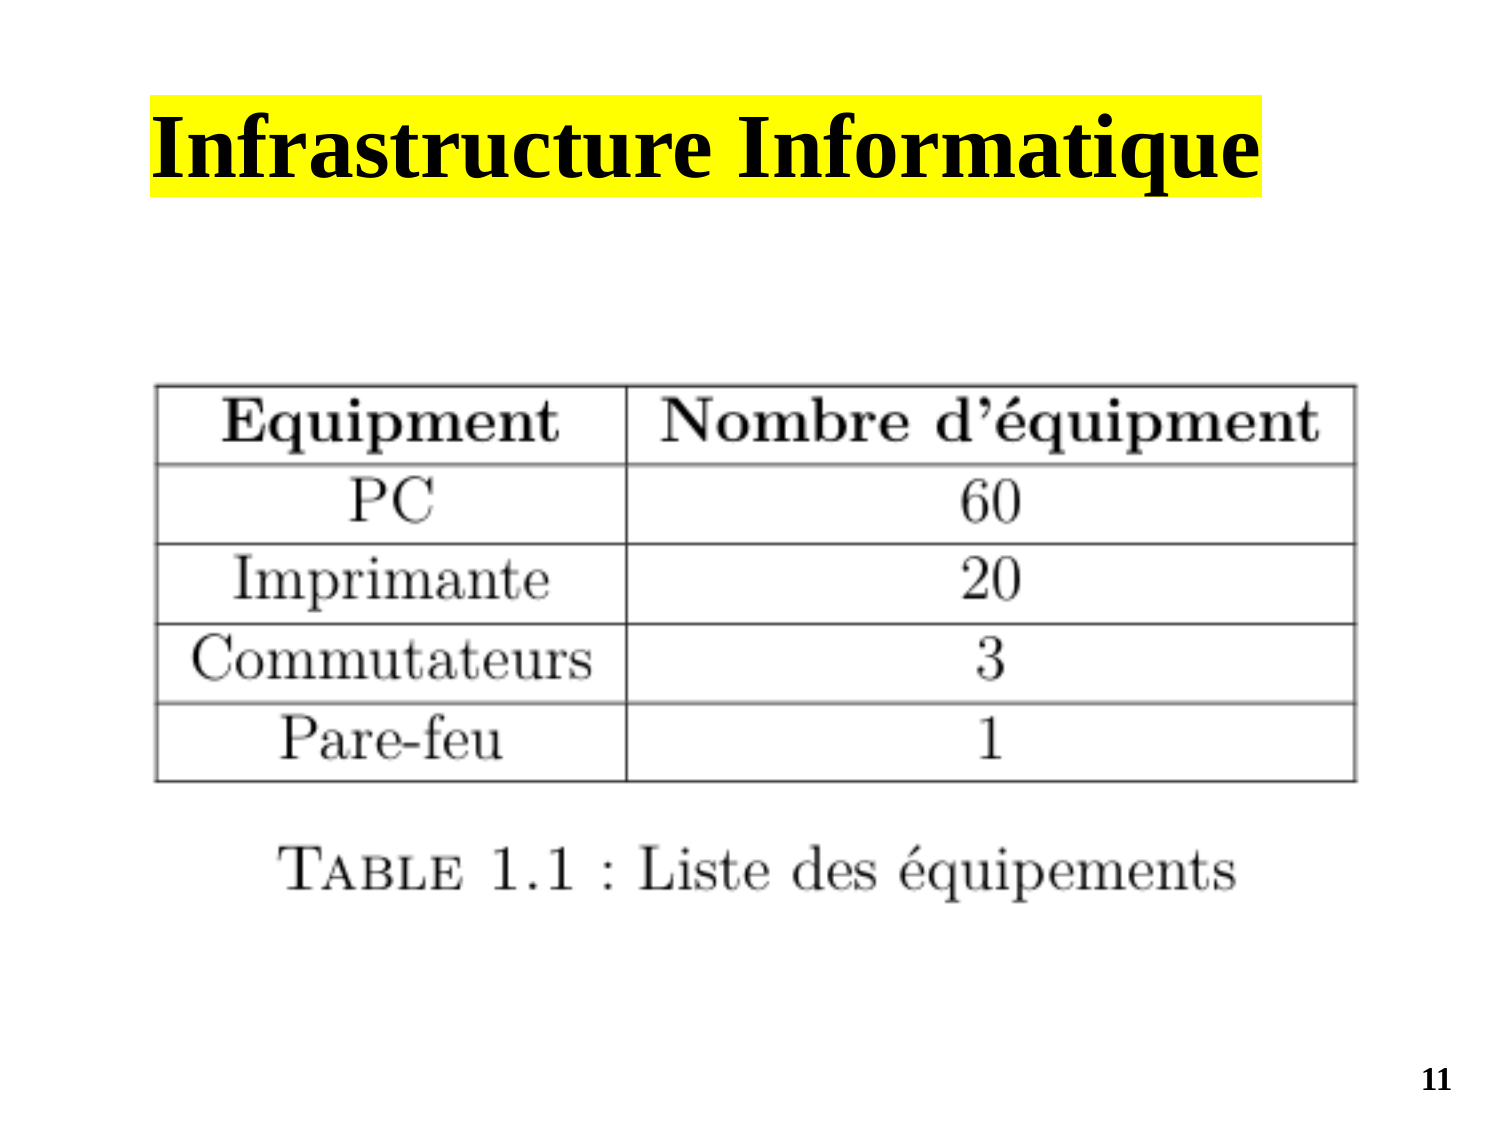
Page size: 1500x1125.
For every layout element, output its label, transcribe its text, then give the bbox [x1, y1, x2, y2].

text_box 11 [1406, 1005, 1476, 1105]
picture [29, 314, 1471, 941]
text_box Infrastructure Informatique [135, 78, 1306, 203]
